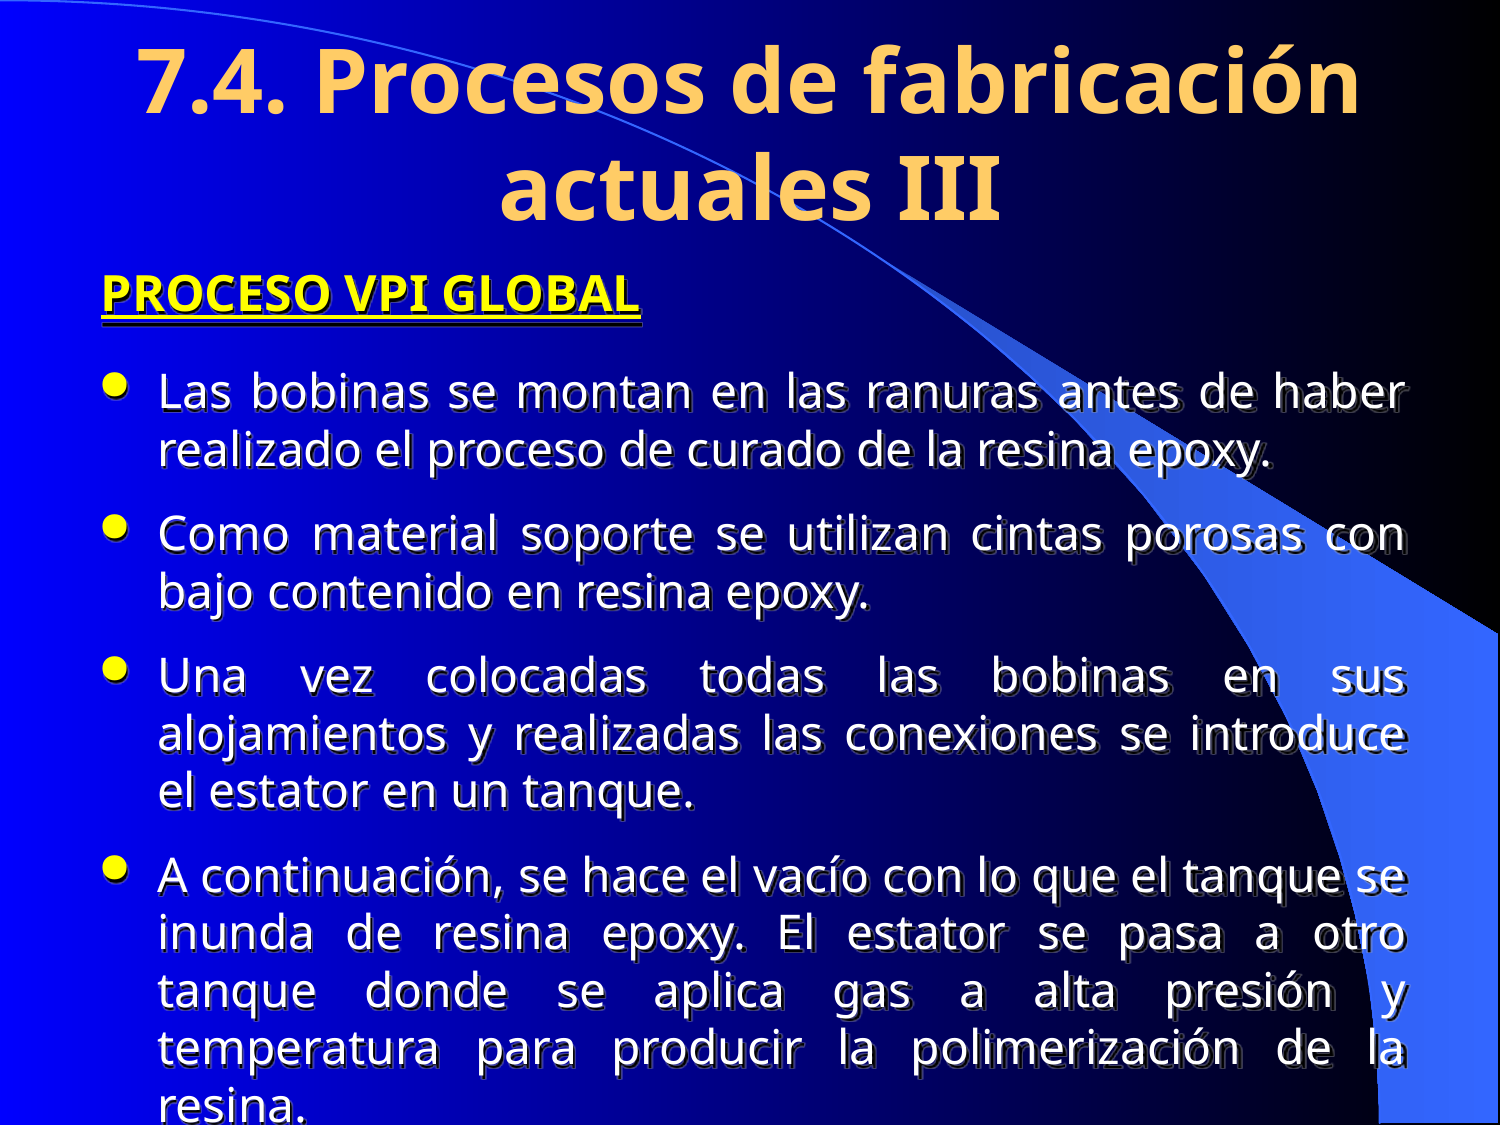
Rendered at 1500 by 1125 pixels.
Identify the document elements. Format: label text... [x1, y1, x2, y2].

text_box PROCESO VPI GLOBAL Las bobinas se montan en las ranuras antes de haber realizado el proceso de curado de la resina epoxy. Como material soporte se utilizan cintas porosas con bajo contenido en resina epoxy. Una vez colocadas todas las bobinas en sus alojamientos y realizadas las conexiones se introduce el estator en un tanque. A continuación, se hace el vacío con lo que el tanque se inunda de resina epoxy. El estator se pasa a otro tanque donde se aplica gas a alta presión y temperatura para producir la polimerización de la resina. [85, 253, 1424, 929]
text_box 7.4. Procesos de fabricación actuales III [0, 37, 1500, 225]
